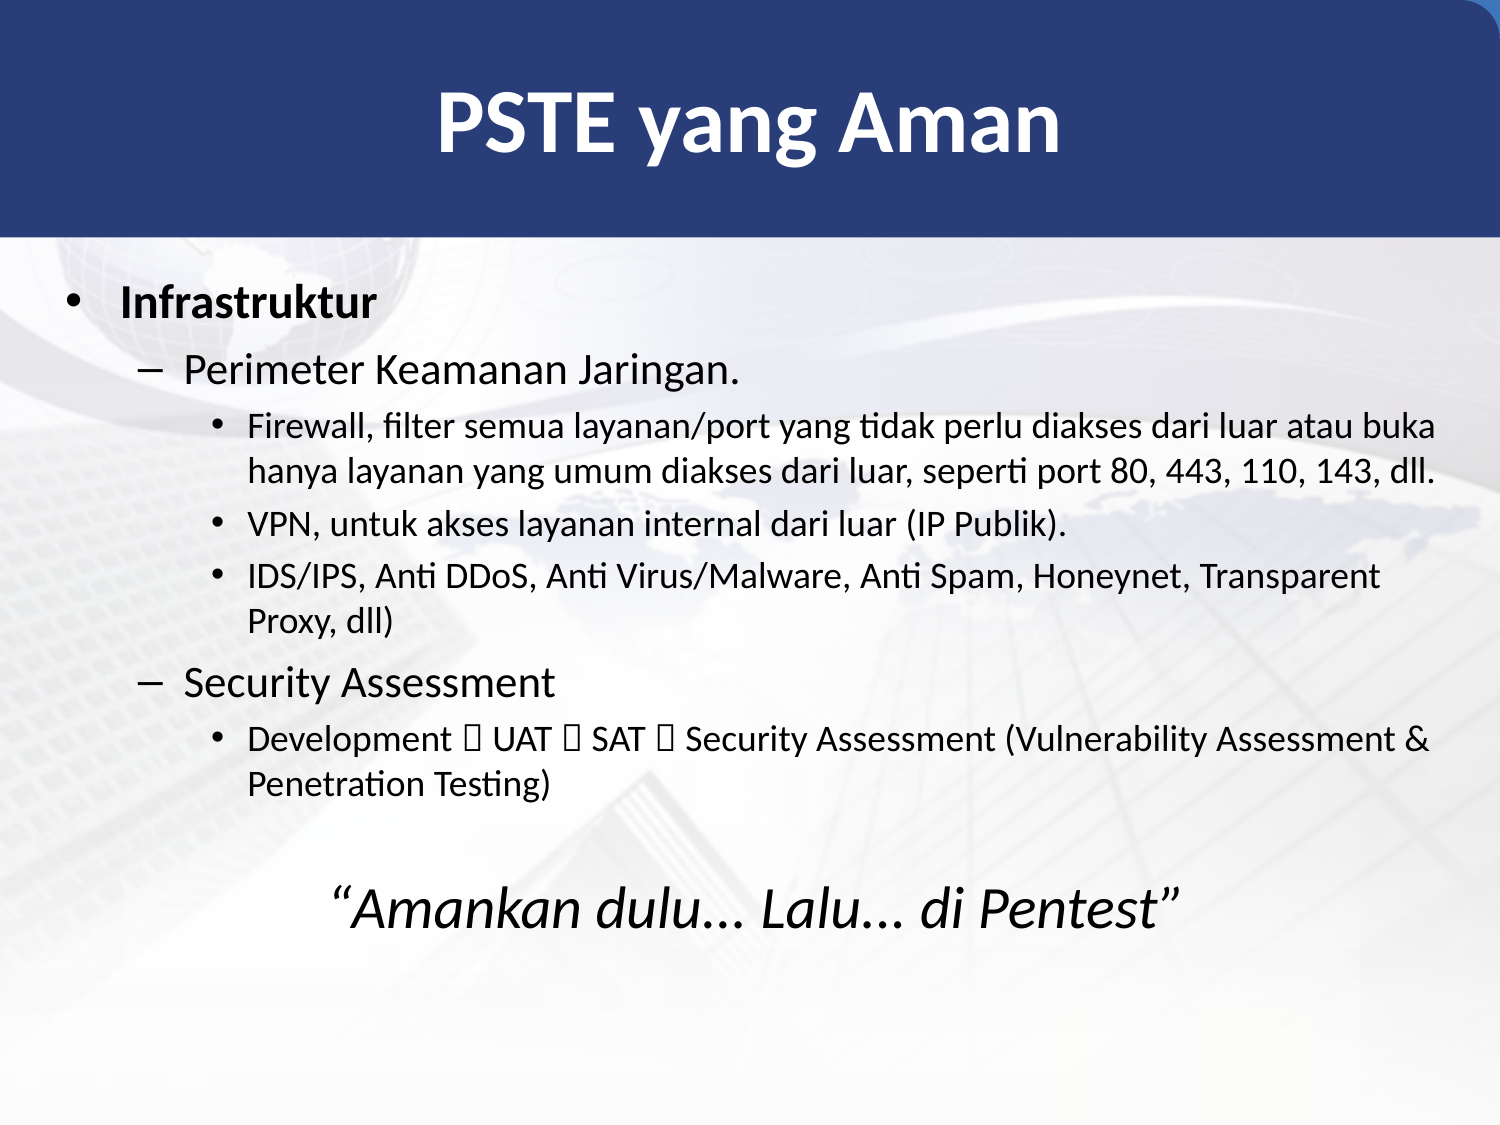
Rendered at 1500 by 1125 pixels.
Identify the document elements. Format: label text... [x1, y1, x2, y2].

list Infrastruktur Perimeter Keamanan Jaringan. Firewall, filter semua layanan/port yang tidak perlu diakses dari luar atau buka hanya layanan yang umum diakses dari luar, seperti port 80, 443, 110, 143, dll. VPN, untuk akses layanan internal dari luar (IP Publik). IDS/IPS, Anti DDoS, Anti Virus/Malware, Anti Spam, Honeynet, Transparent Proxy, dll) Security Assessment Development  UAT  SAT  Security Assessment (Vulnerability Assessment & Penetration Testing) “Amankan dulu... Lalu... di Pentest” [50, 262, 1463, 1000]
text_box [0, 0, 1500, 240]
picture [0, 240, 1500, 1125]
title PSTE yang Aman [127, 10, 1372, 221]
